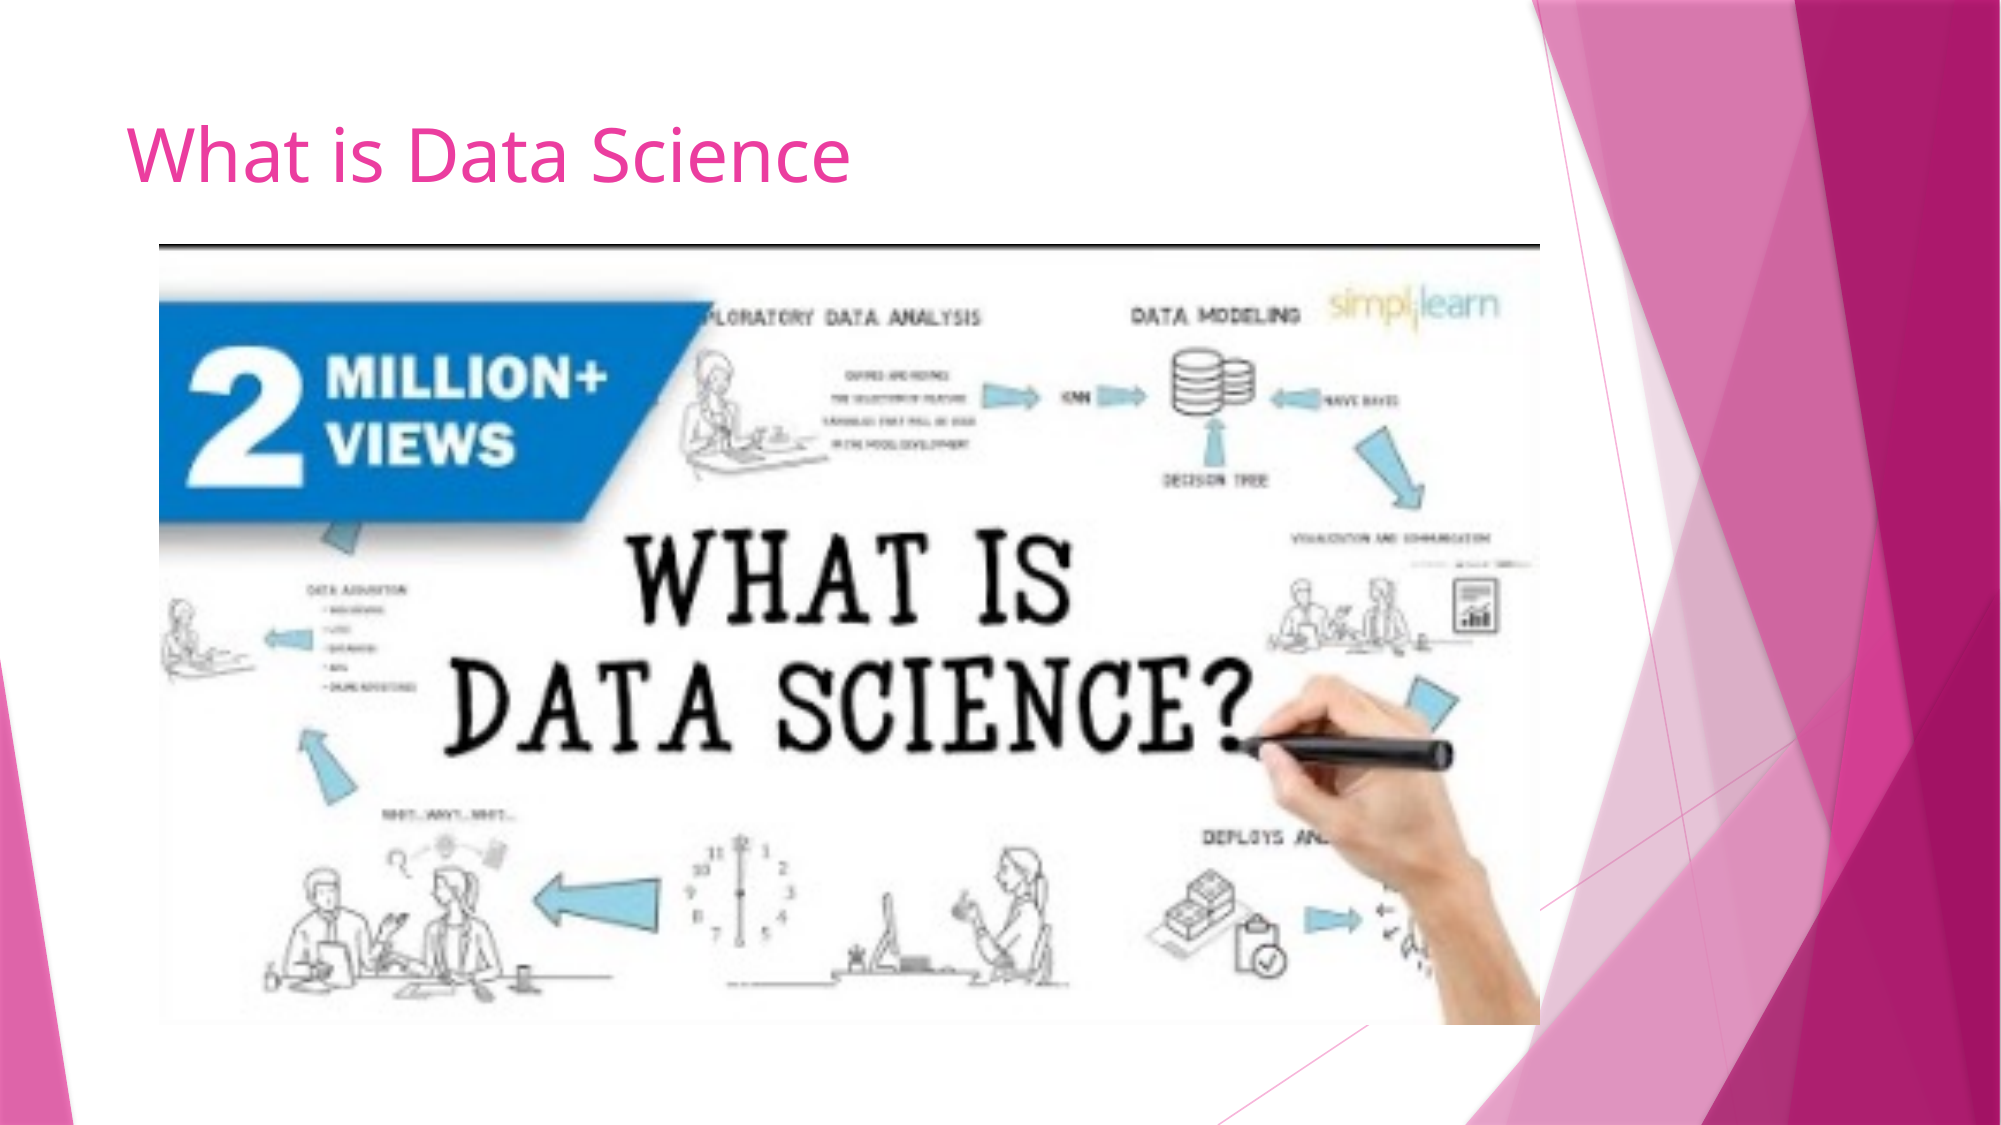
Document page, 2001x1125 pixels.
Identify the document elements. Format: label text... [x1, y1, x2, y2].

title What is Data Science [111, 99, 1522, 317]
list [157, 243, 1541, 1026]
